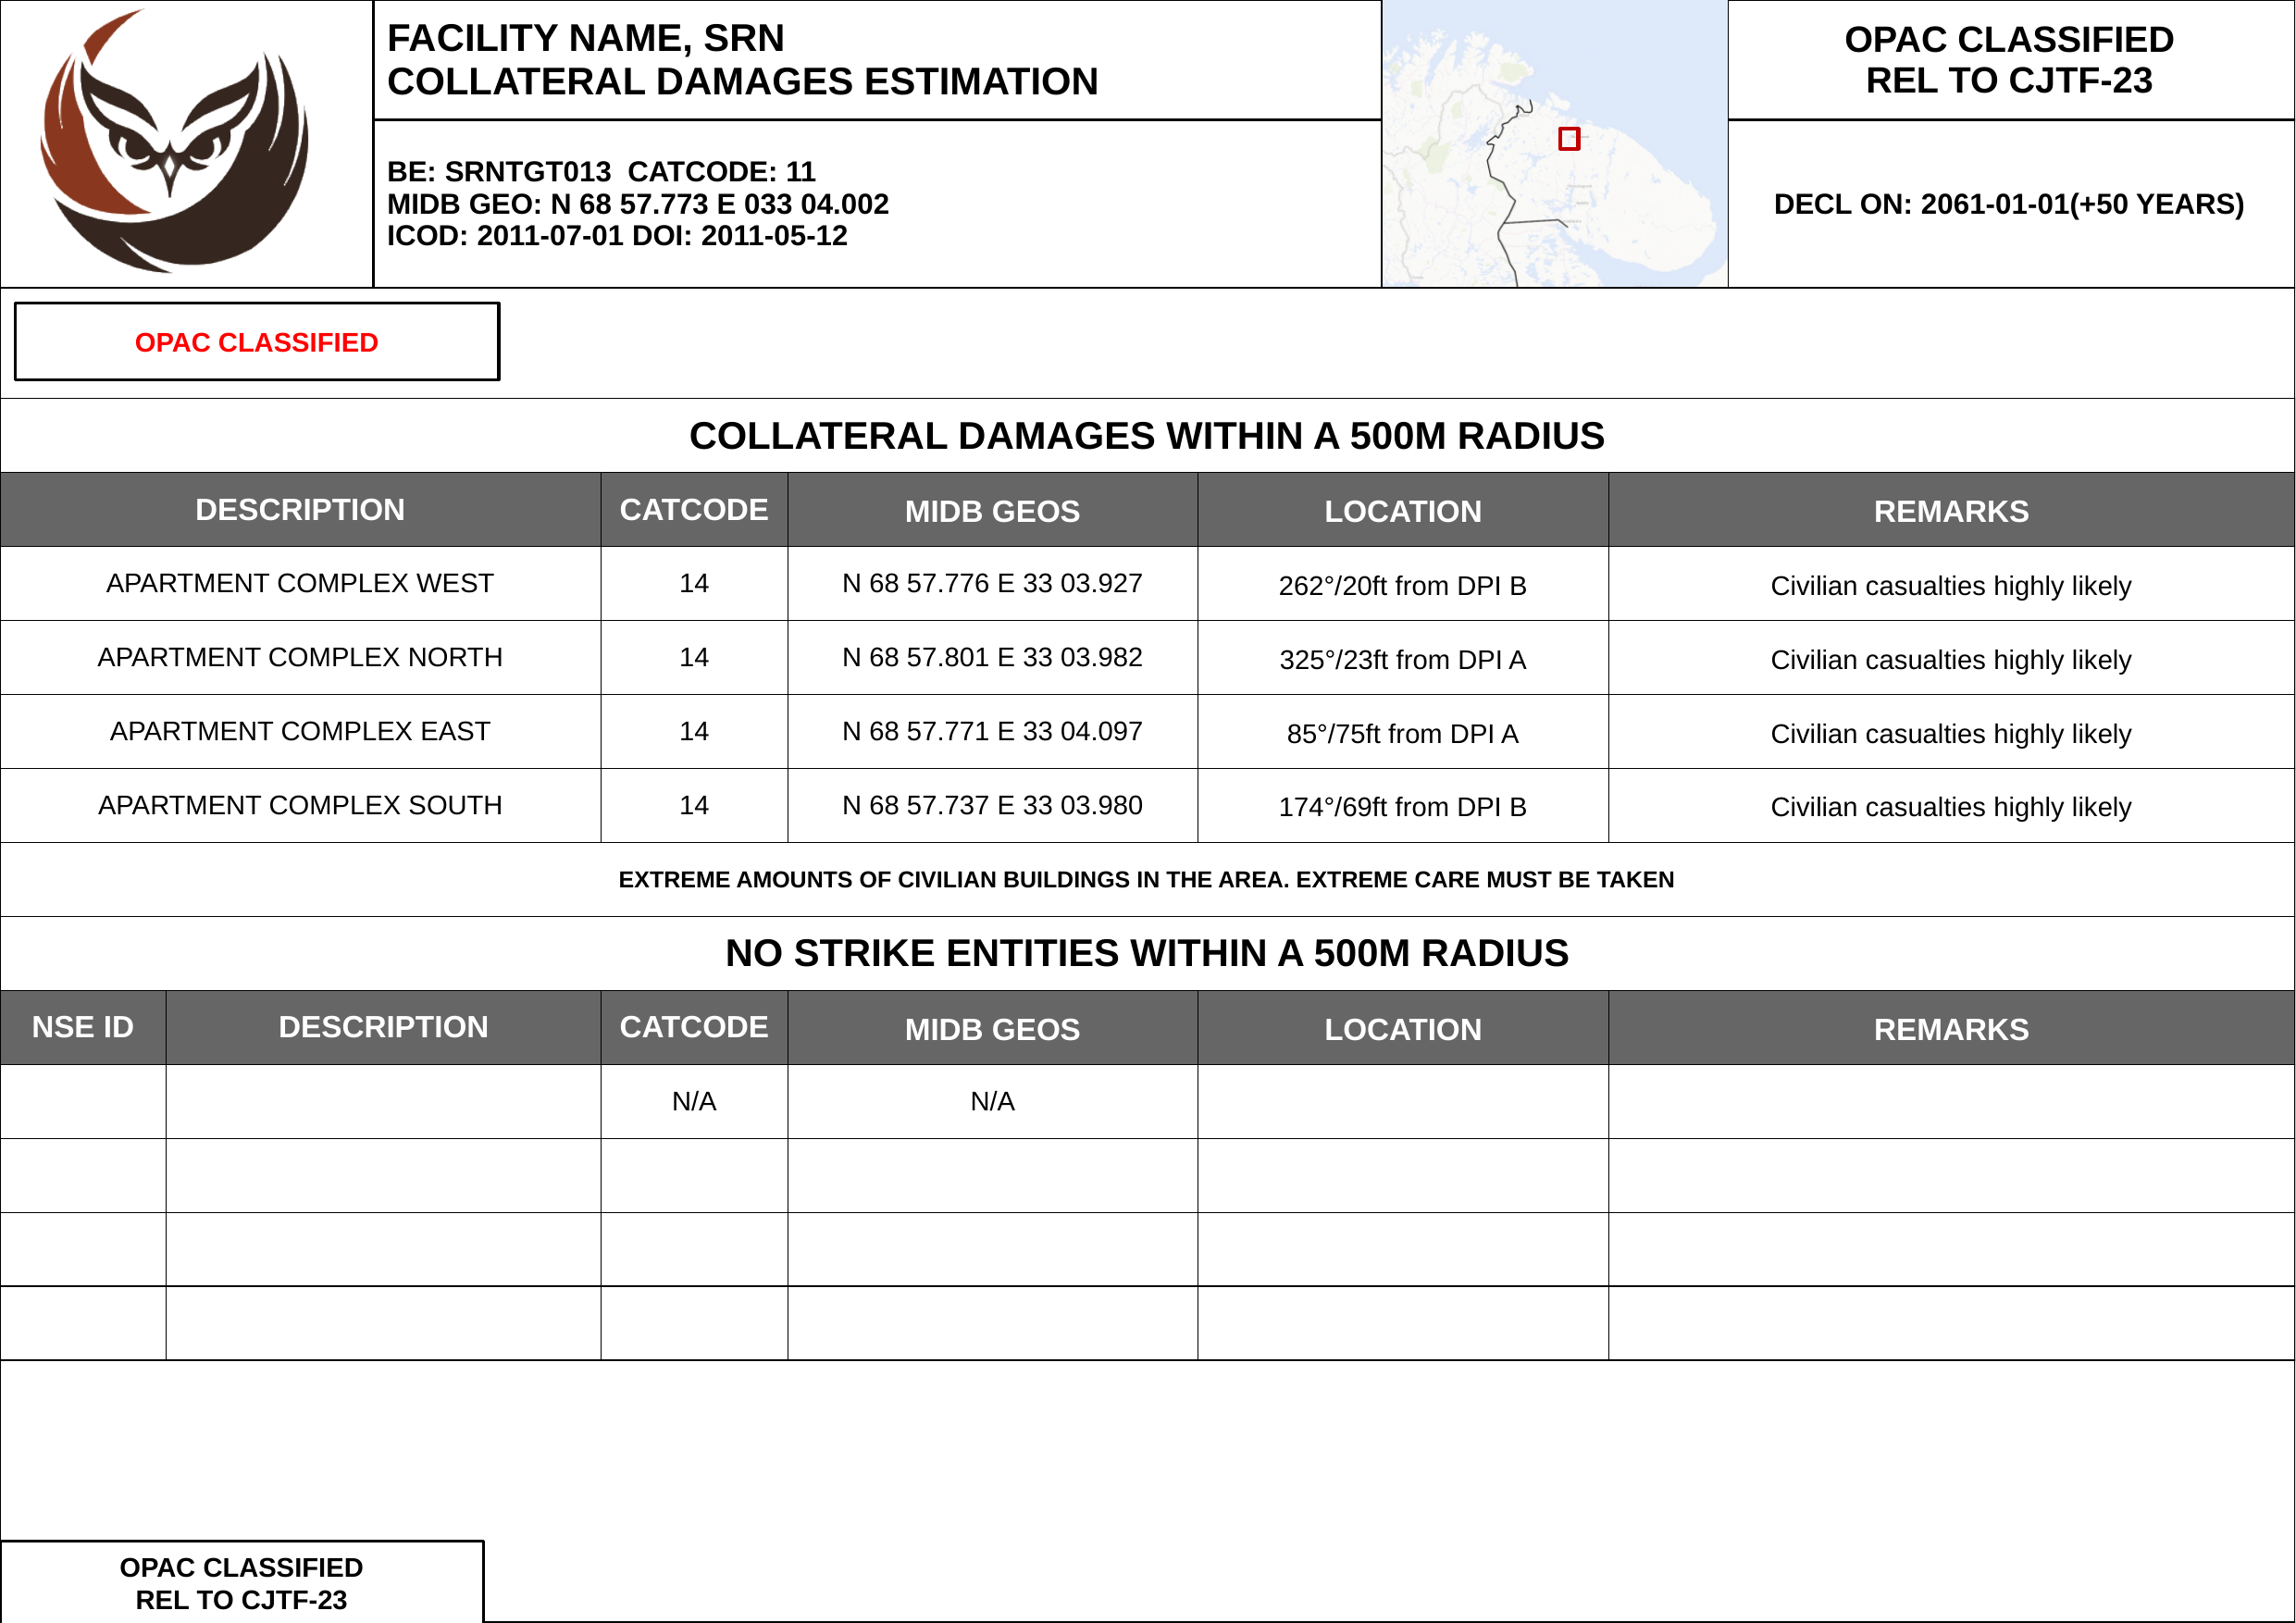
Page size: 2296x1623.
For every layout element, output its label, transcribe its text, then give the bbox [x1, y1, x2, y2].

table_cell N 68 57.771 E 33 04.097 [788, 695, 1198, 768]
table_cell BE: SRNTGT013 CATCODE: 11 MIDB GEO: N 68 57.773 E 033 04.002 ICOD: 2011-07-01 DOI: 2011-05-12 [375, 121, 1377, 287]
table_cell CATCODE [602, 473, 788, 546]
table_header [341, 1, 372, 287]
table_cell 14 [602, 695, 788, 768]
table_cell [167, 1065, 601, 1138]
table_cell REMARKS [1609, 473, 2294, 546]
table_cell [1609, 1287, 2294, 1359]
table_header COLLATERAL DAMAGES WITHIN A 500M RADIUS [1, 399, 2294, 472]
table_cell [1198, 1065, 1608, 1138]
table_cell NO STRIKE ENTITIES WITHIN A 500M RADIUS [1, 917, 2294, 990]
table_cell MIDB GEOS [788, 473, 1198, 546]
table_cell APARTMENT COMPLEX SOUTH [1, 769, 601, 842]
table_cell [1198, 1213, 1608, 1285]
table_cell LOCATION [1198, 991, 1608, 1064]
table_cell 14 [602, 769, 788, 842]
table_cell [788, 1287, 1198, 1359]
table_header OPAC CLASSIFIED REL TO CJTF-23 [1731, 1, 2294, 118]
table_cell [788, 1139, 1198, 1212]
table_cell Civilian casualties highly likely [1609, 769, 2294, 842]
table_cell [1, 289, 2294, 398]
table_cell 14 [602, 621, 788, 694]
table_cell Civilian casualties highly likely [1609, 695, 2294, 768]
table_cell [167, 1213, 601, 1285]
table_cell [167, 1139, 601, 1212]
text_box OPAC CLASSIFIED REL TO CJTF-23 [0, 1541, 484, 1623]
table_cell N 68 57.737 E 33 03.980 [788, 769, 1198, 842]
table_cell EXTREME AMOUNTS OF CIVILIAN BUILDINGS IN THE AREA. EXTREME CARE MUST BE TAKEN [1, 843, 2294, 916]
table_cell [1609, 1213, 2294, 1285]
table_cell [1, 1287, 166, 1359]
table_cell N 68 57.801 E 33 03.982 [788, 621, 1198, 694]
table_cell APARTMENT COMPLEX EAST [1, 695, 601, 768]
table_cell [602, 1287, 788, 1359]
table_cell Civilian casualties highly likely [1609, 547, 2294, 620]
table_cell [1198, 1139, 1608, 1212]
table_cell N 68 57.776 E 33 03.927 [788, 547, 1198, 620]
table_cell Civilian casualties highly likely [1609, 621, 2294, 694]
table_cell N/A [602, 1065, 788, 1138]
table_cell NSE ID [1, 991, 166, 1064]
table_header FACILITY NAME, SRN COLLATERAL DAMAGES ESTIMATION [375, 1, 1379, 118]
table_cell CATCODE [602, 991, 788, 1064]
table_cell [1609, 1139, 2294, 1212]
picture [1382, 0, 1729, 287]
table_cell APARTMENT COMPLEX NORTH [1, 621, 601, 694]
table_cell 325°/23ft from DPI A [1198, 621, 1608, 694]
table_cell [1, 1139, 166, 1212]
table_cell DESCRIPTION [1, 473, 601, 546]
picture [0, 0, 339, 298]
table_cell [788, 1213, 1198, 1285]
table_cell DESCRIPTION [167, 991, 601, 1064]
table_cell 14 [602, 547, 788, 620]
table_cell [167, 1287, 601, 1359]
table_cell [1, 1361, 2294, 1621]
table_cell [1, 1065, 166, 1138]
table_cell APARTMENT COMPLEX WEST [1, 547, 601, 620]
table_cell N/A [788, 1065, 1198, 1138]
text_box OPAC CLASSIFIED [15, 303, 499, 380]
table_cell MIDB GEOS [788, 991, 1198, 1064]
table_cell 174°/69ft from DPI B [1198, 769, 1608, 842]
table_cell DECL ON: 2061-01-01(+50 YEARS) [1732, 121, 2294, 287]
table_cell 85°/75ft from DPI A [1198, 695, 1608, 768]
table_cell [1198, 1287, 1608, 1359]
table_cell 262°/20ft from DPI B [1198, 547, 1608, 620]
table_cell REMARKS [1609, 991, 2294, 1064]
table_cell LOCATION [1198, 473, 1608, 546]
table_cell [602, 1139, 788, 1212]
table_cell [1, 1213, 166, 1285]
table_cell [602, 1213, 788, 1285]
table_cell [1609, 1065, 2294, 1138]
